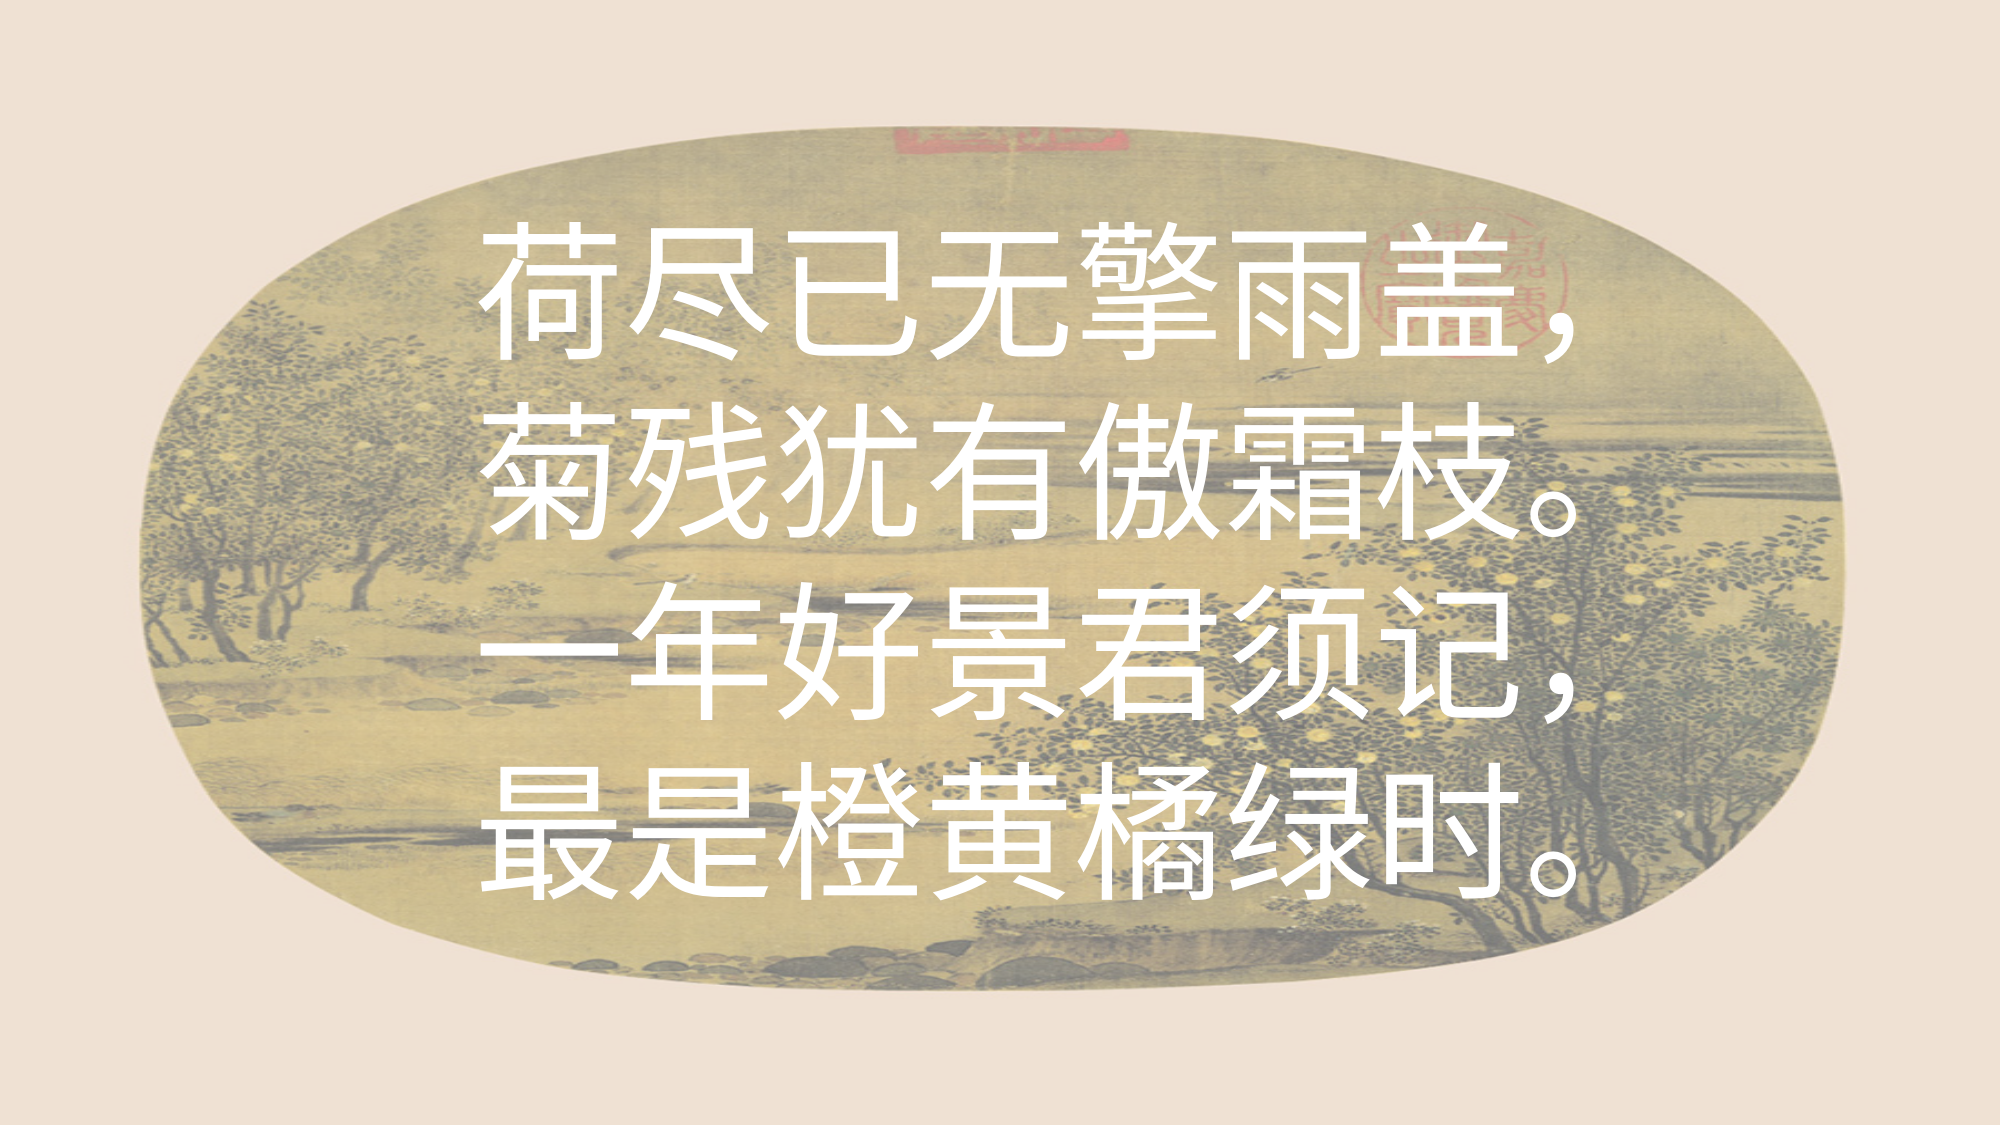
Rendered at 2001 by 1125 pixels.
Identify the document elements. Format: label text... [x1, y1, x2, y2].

text_box 荷尽已无擎雨盖， 菊残犹有傲霜枝。 一年好景君须记， 最是橙黄橘绿时。 [406, 191, 1594, 927]
